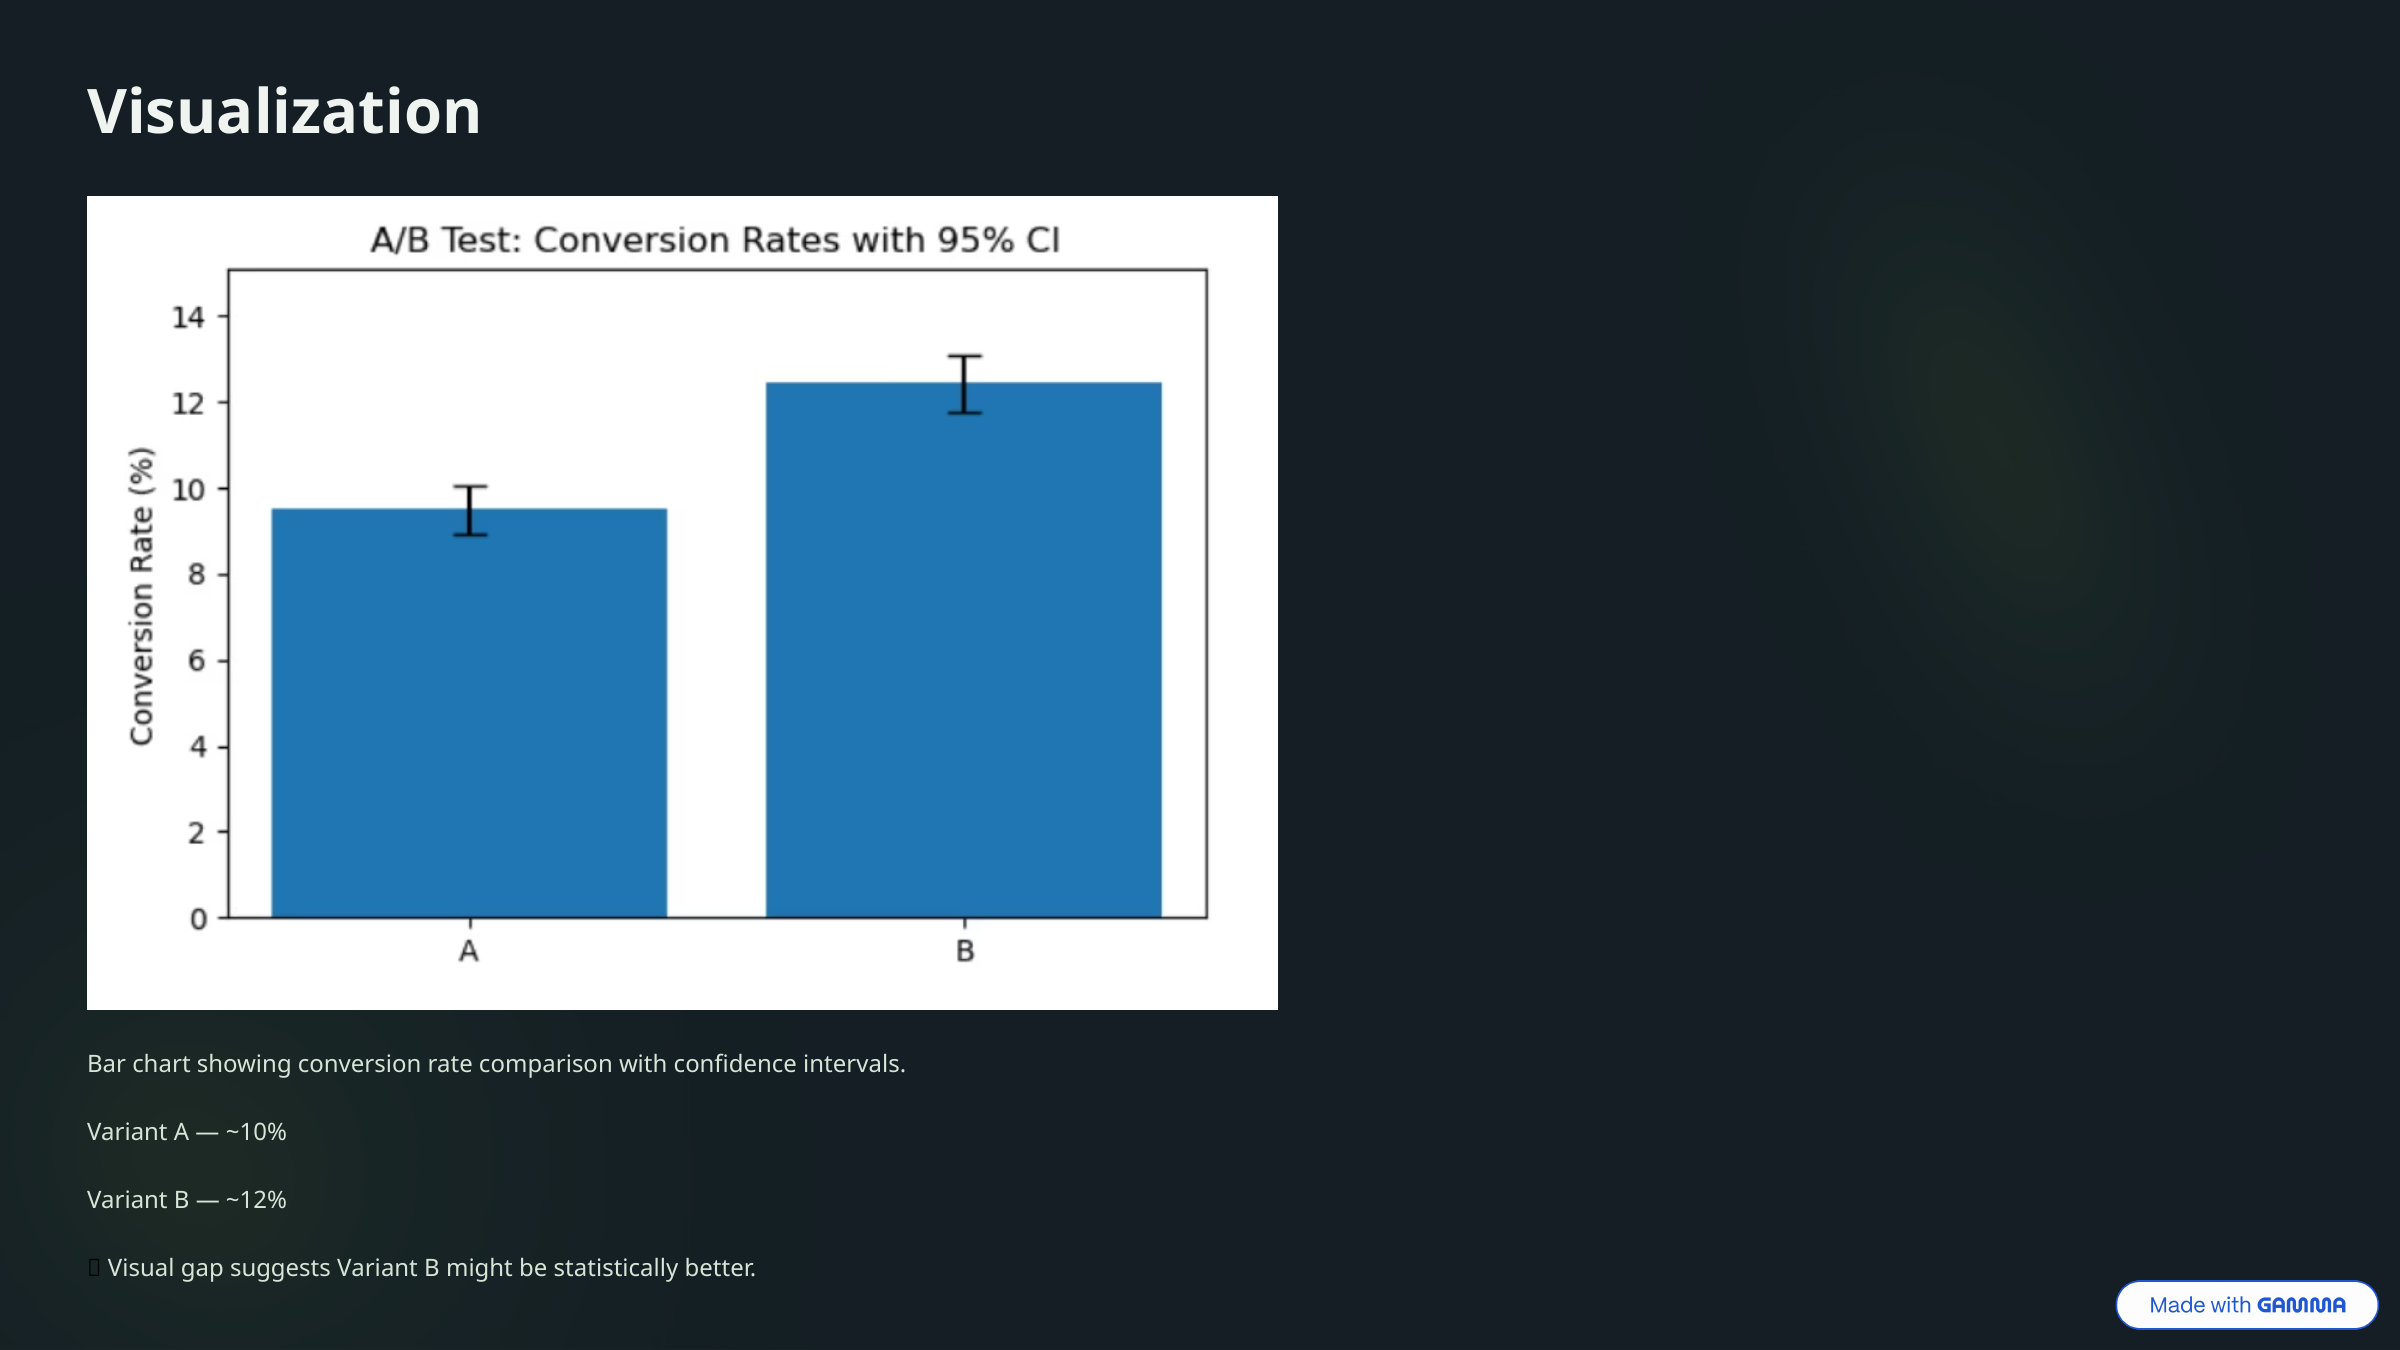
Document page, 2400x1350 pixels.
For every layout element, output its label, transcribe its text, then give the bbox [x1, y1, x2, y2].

picture [87, 196, 1278, 1010]
text_box Bar chart showing conversion rate comparison with confidence intervals. [87, 1037, 2313, 1078]
text_box Visualization [87, 68, 718, 147]
picture [2106, 1271, 2389, 1339]
text_box ✅ Visual gap suggests Variant B might be statistically better. [87, 1241, 2313, 1282]
text_box Variant B — ~12% [87, 1173, 2313, 1214]
text_box Variant A — ~10% [87, 1105, 2313, 1146]
